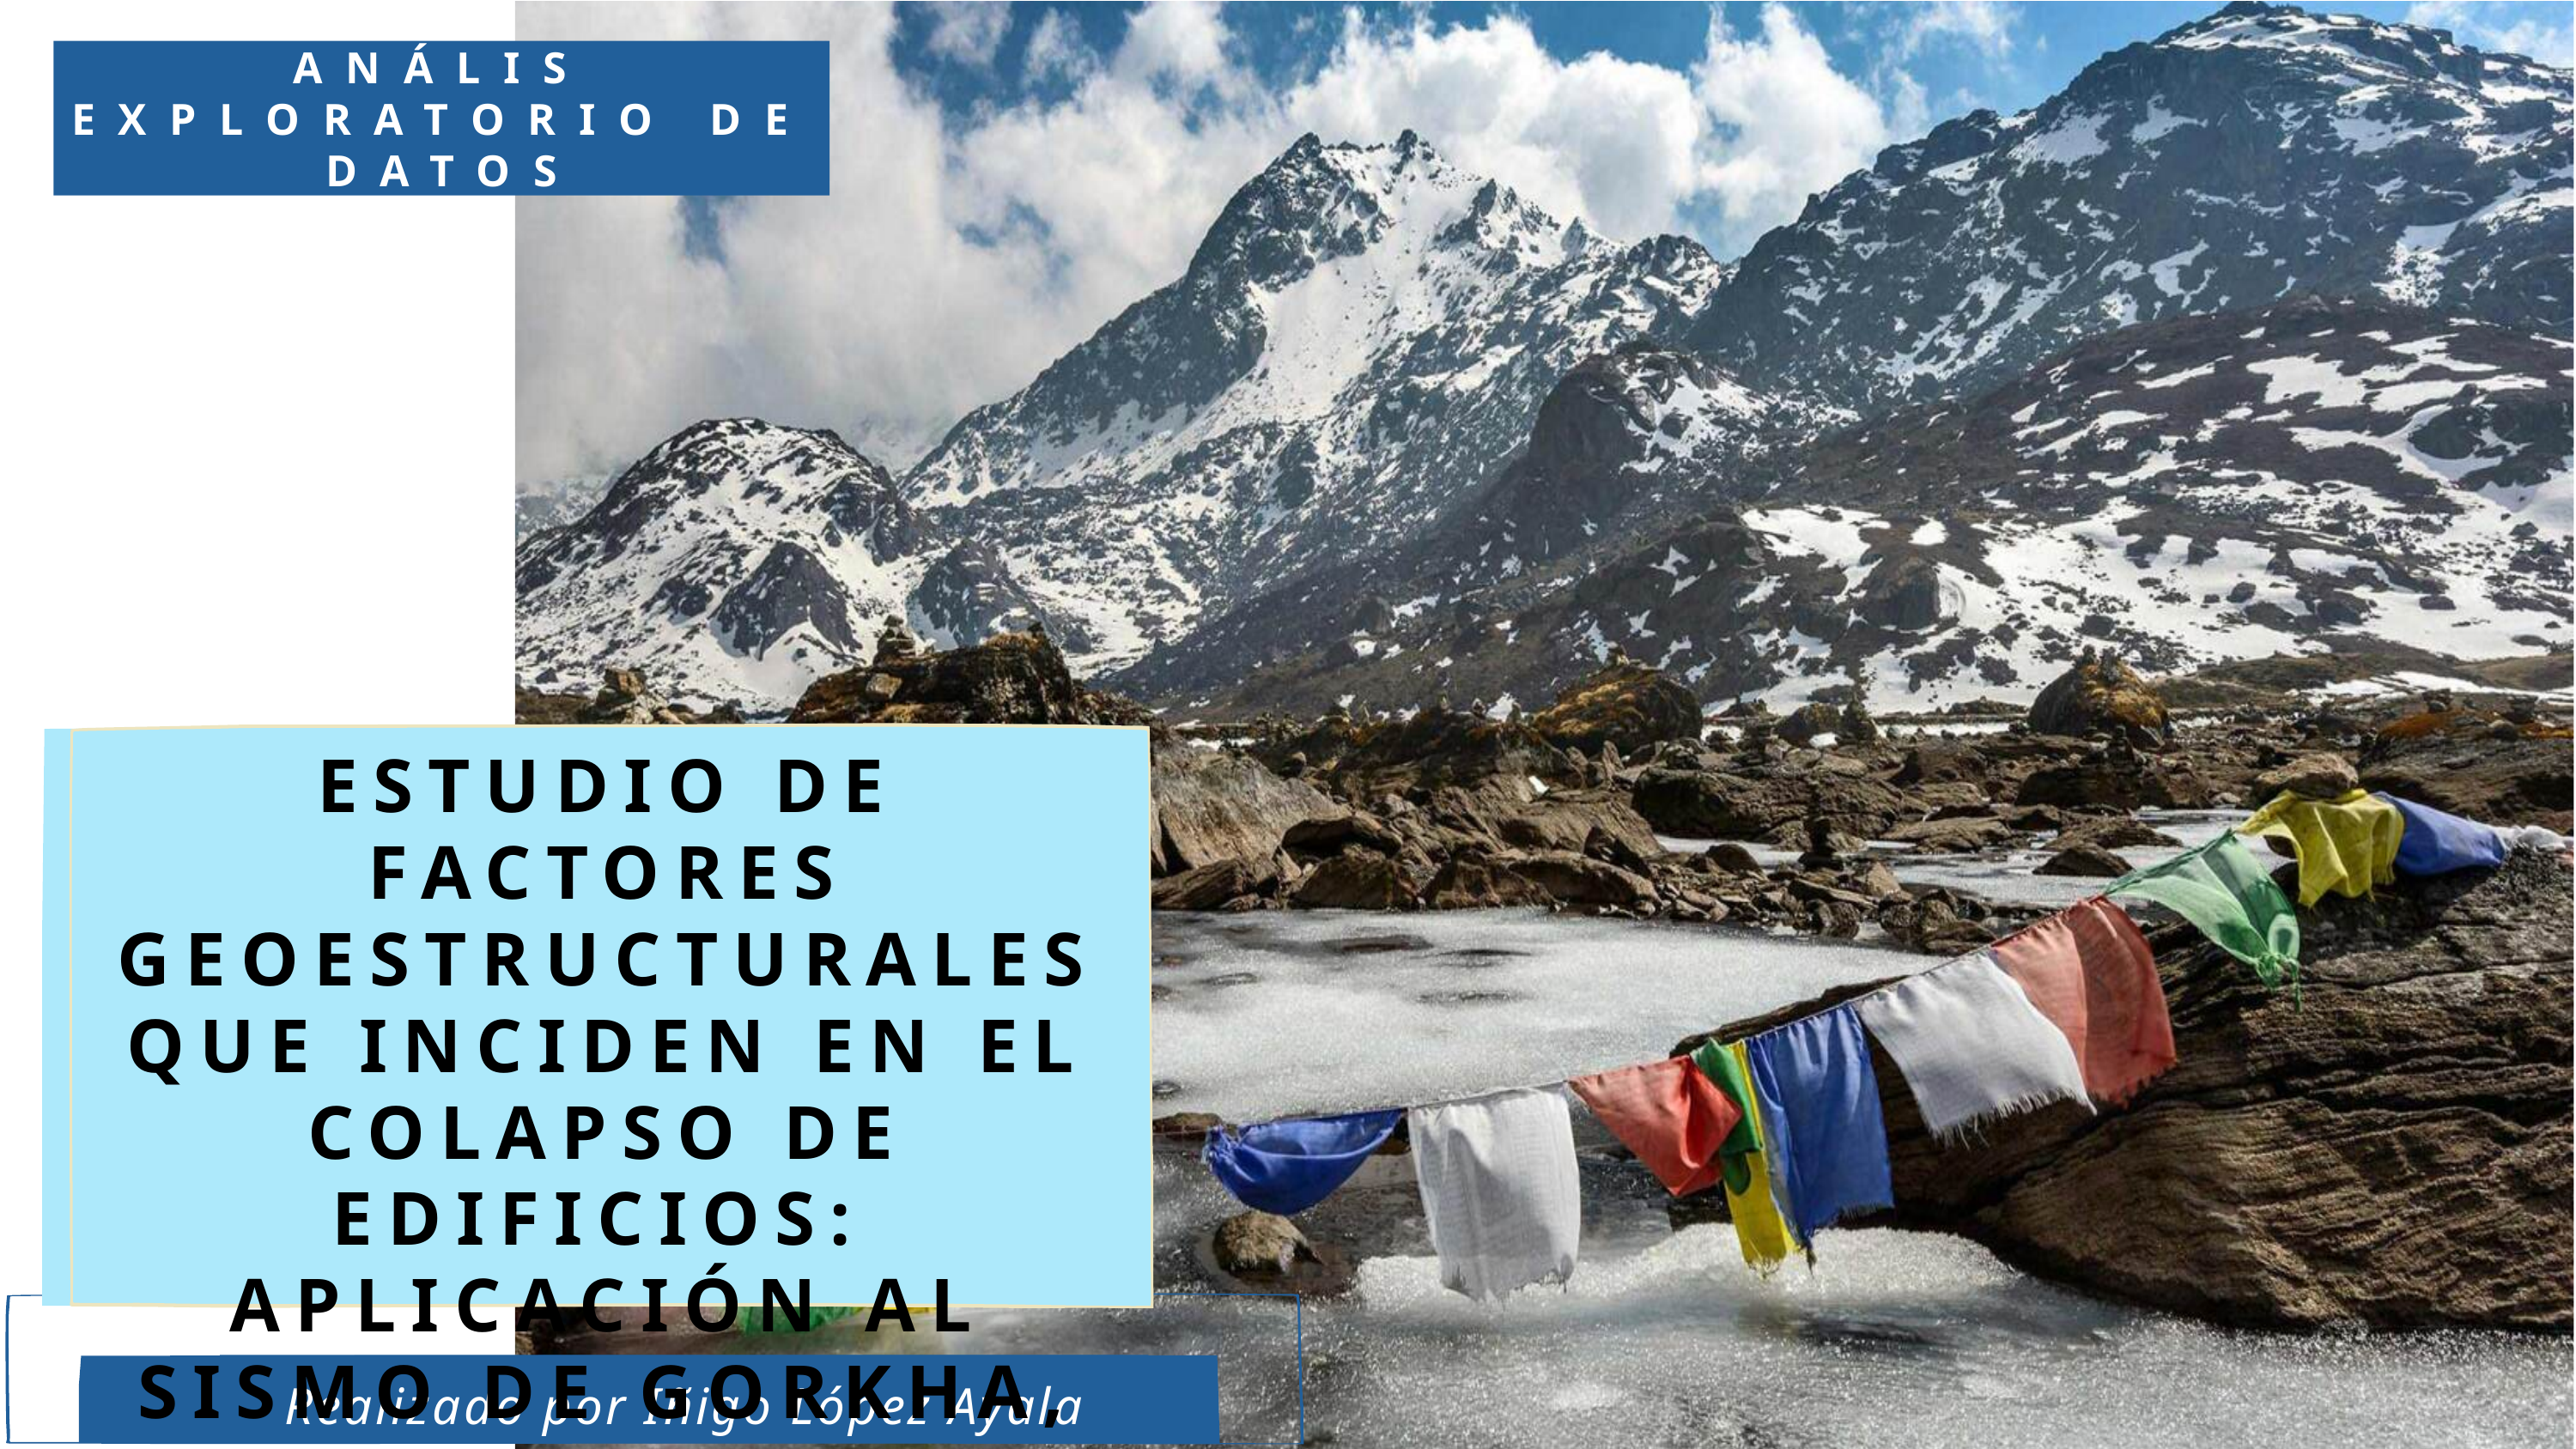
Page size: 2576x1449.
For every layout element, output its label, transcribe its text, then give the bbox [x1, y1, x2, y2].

text_box ANÁLIS EXPLORATORIO DE DATOS [53, 40, 830, 196]
text_box [514, 1, 2574, 1449]
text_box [41, 722, 1155, 1309]
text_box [4, 1292, 1305, 1446]
